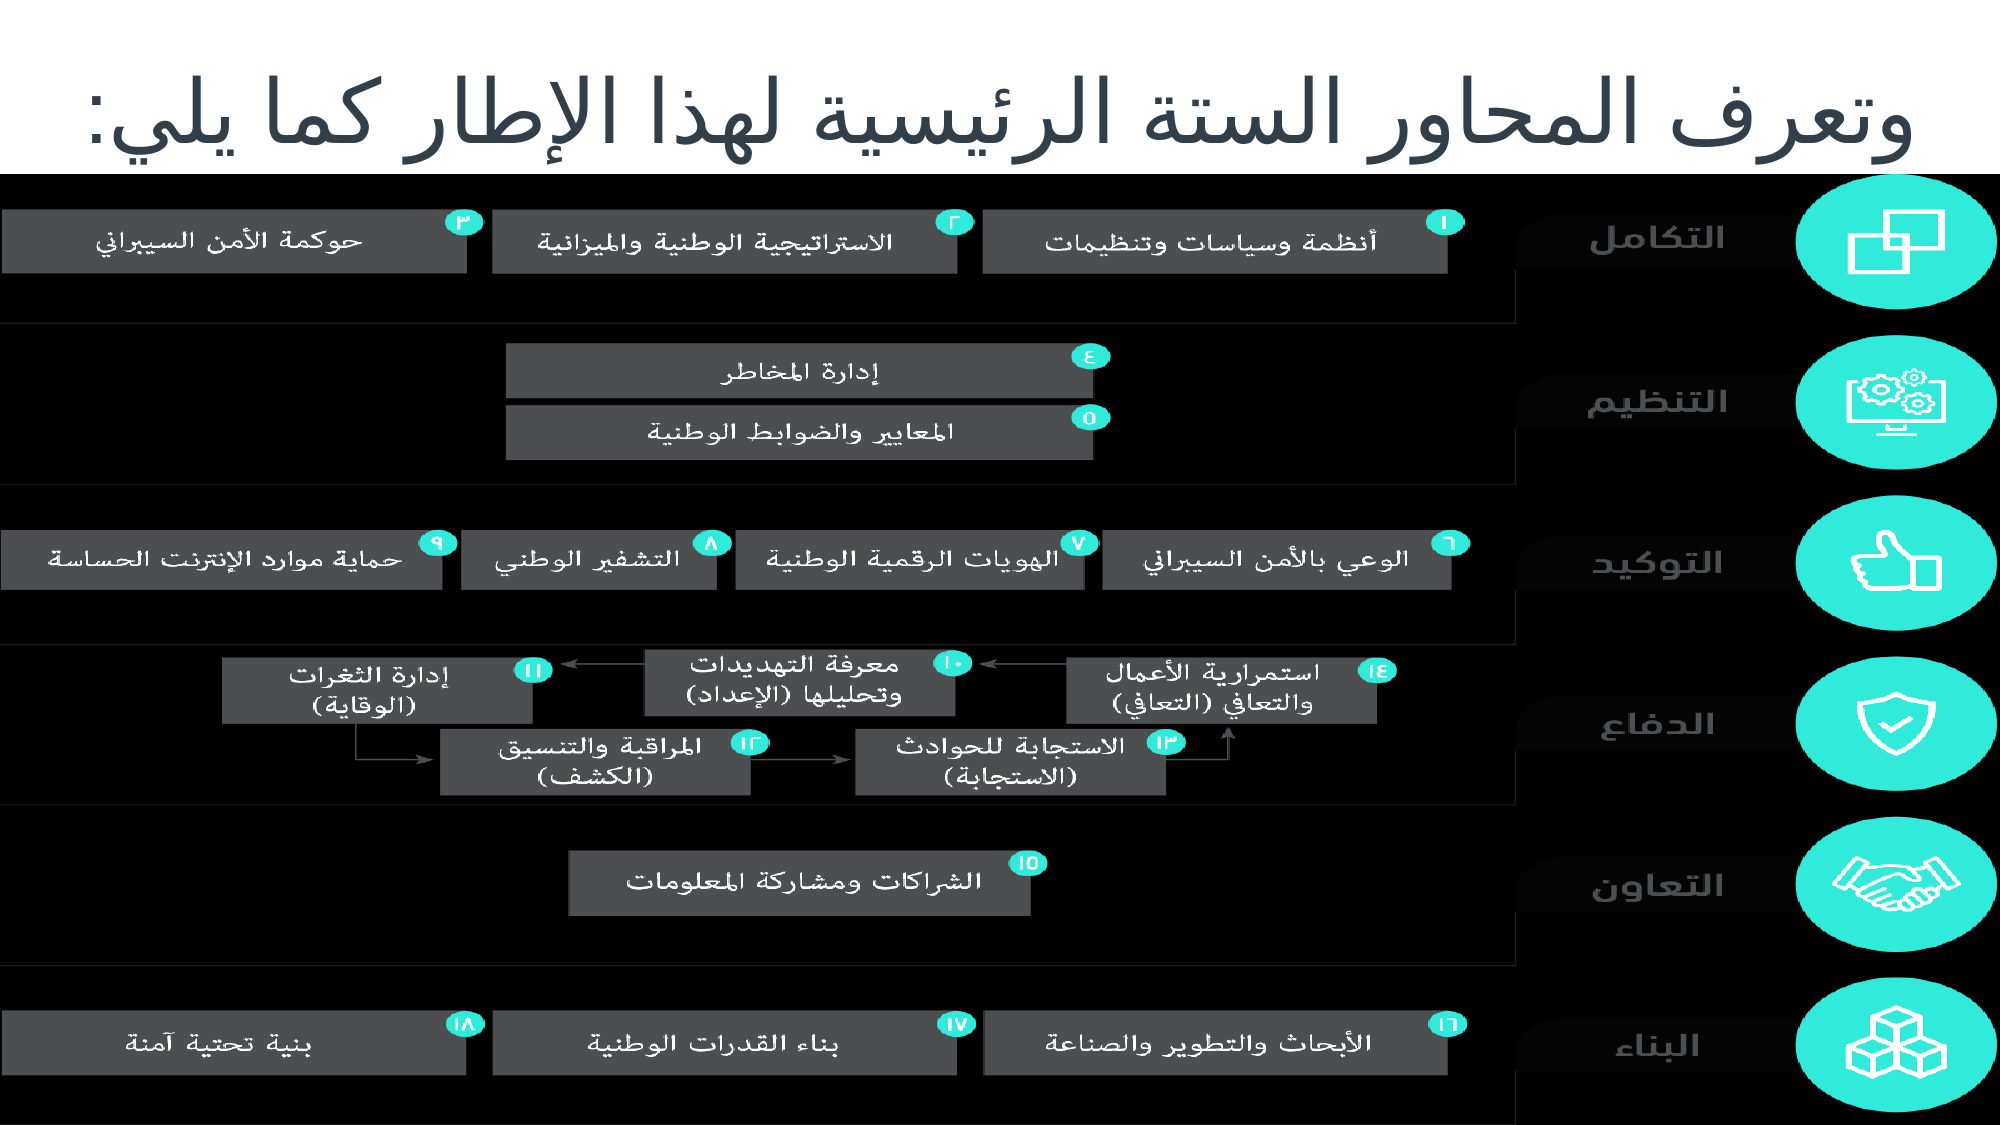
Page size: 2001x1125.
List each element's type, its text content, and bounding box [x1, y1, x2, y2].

picture [0, 174, 2000, 1125]
list وتعرف المحاور الستة الرئيسية لهذا الإطار كما يلي: [53, 55, 1952, 174]
